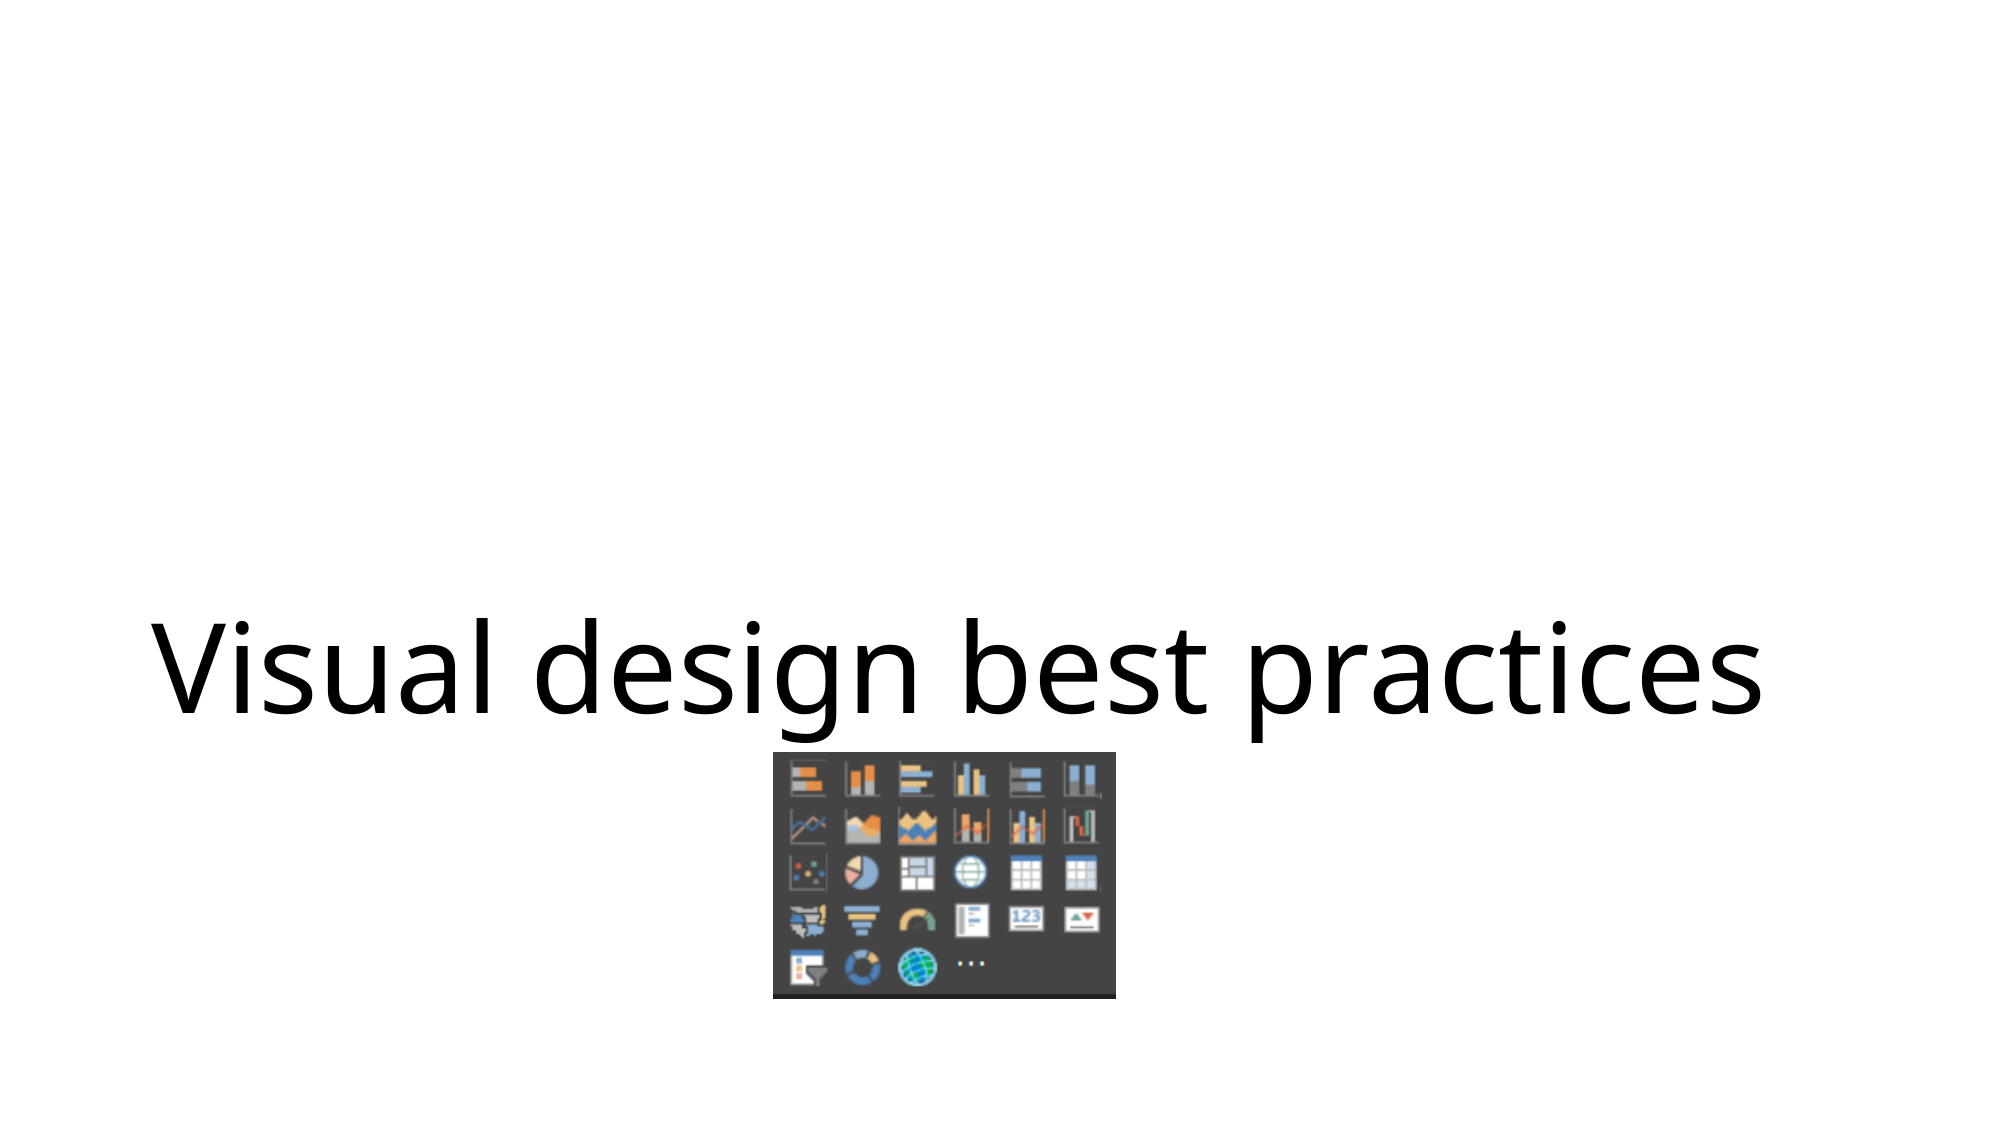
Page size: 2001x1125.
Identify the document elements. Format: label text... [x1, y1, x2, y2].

title Visual design best practices [136, 280, 1862, 749]
picture [773, 752, 1116, 999]
